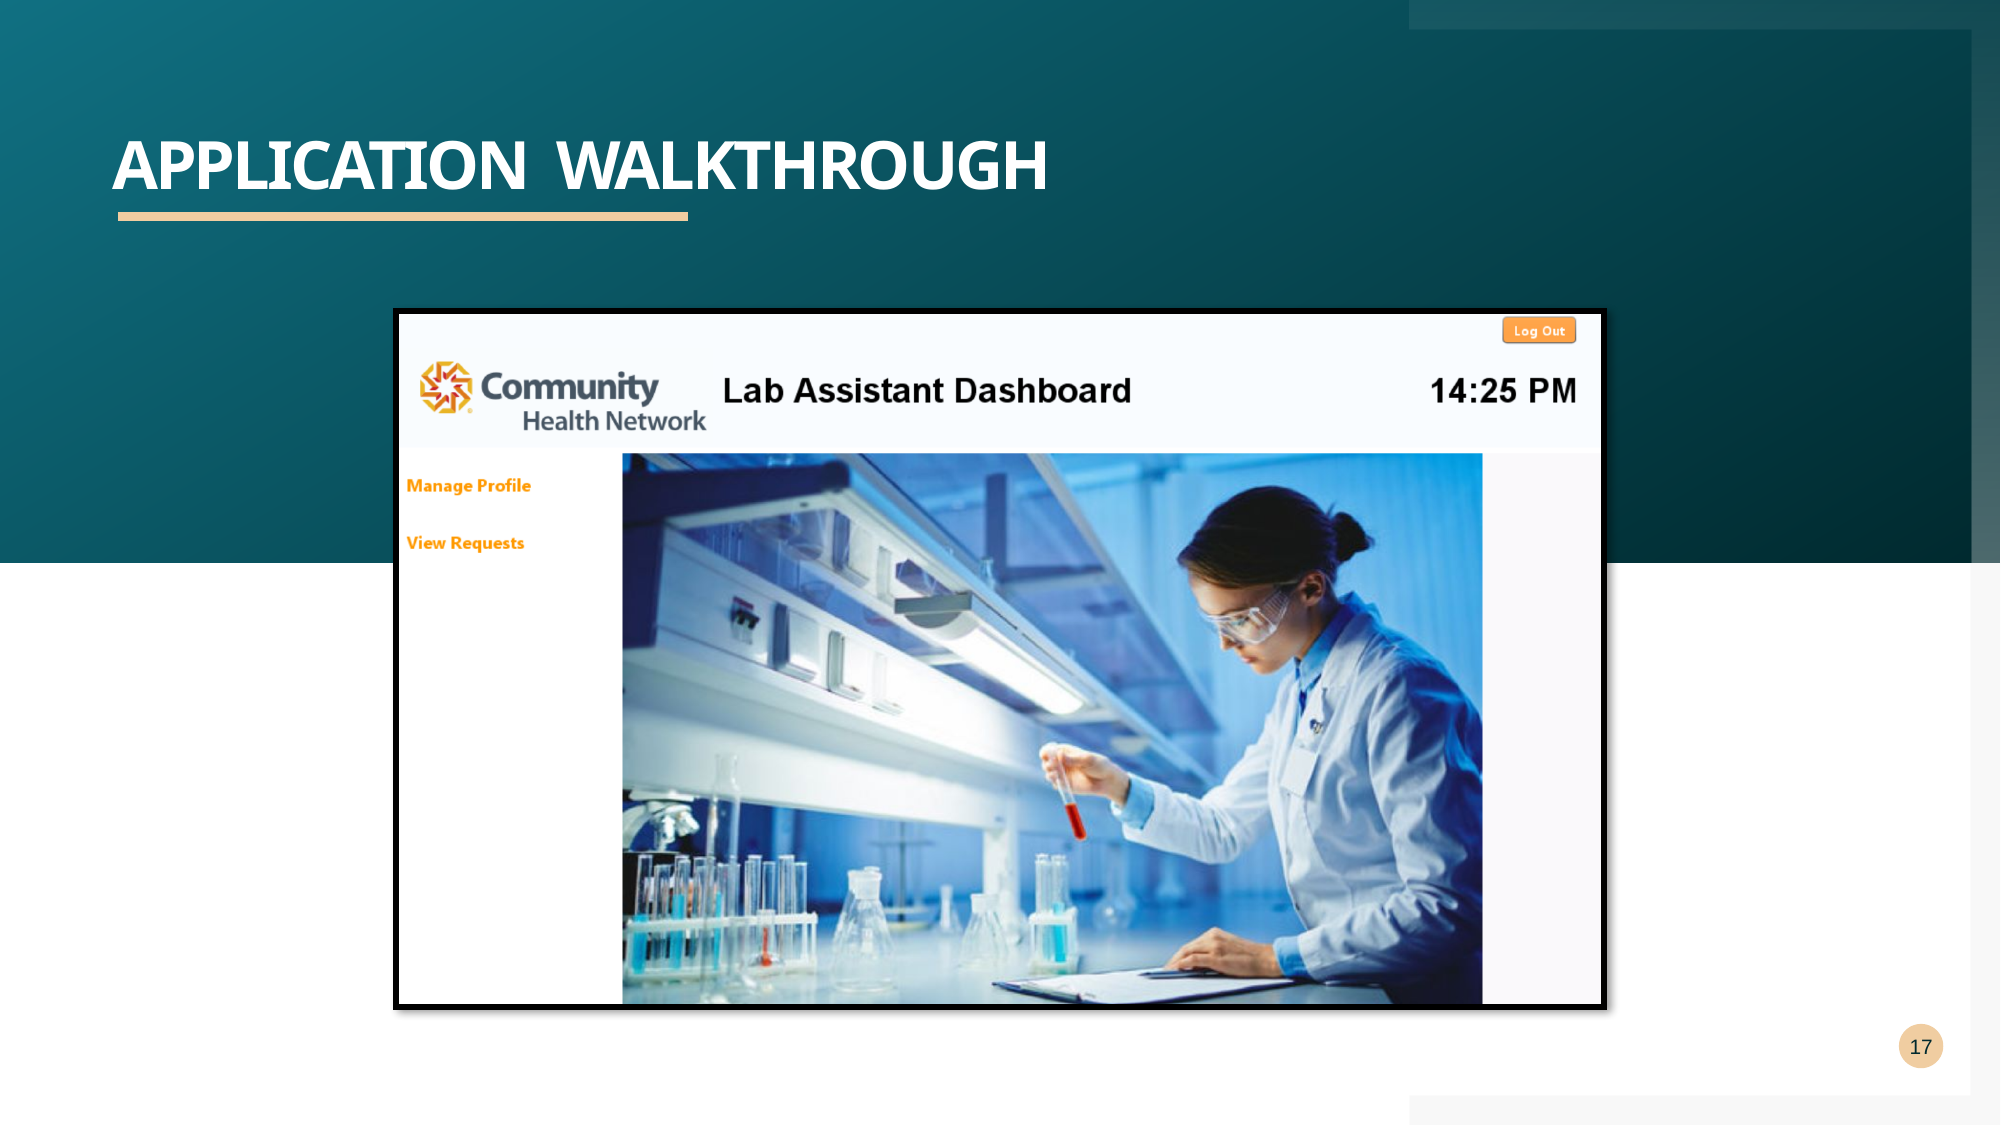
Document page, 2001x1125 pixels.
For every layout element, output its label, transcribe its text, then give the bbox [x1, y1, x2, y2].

slide_number 17 [1898, 1023, 1944, 1069]
title Application Walkthrough [112, 132, 1353, 194]
picture [399, 313, 1601, 1005]
